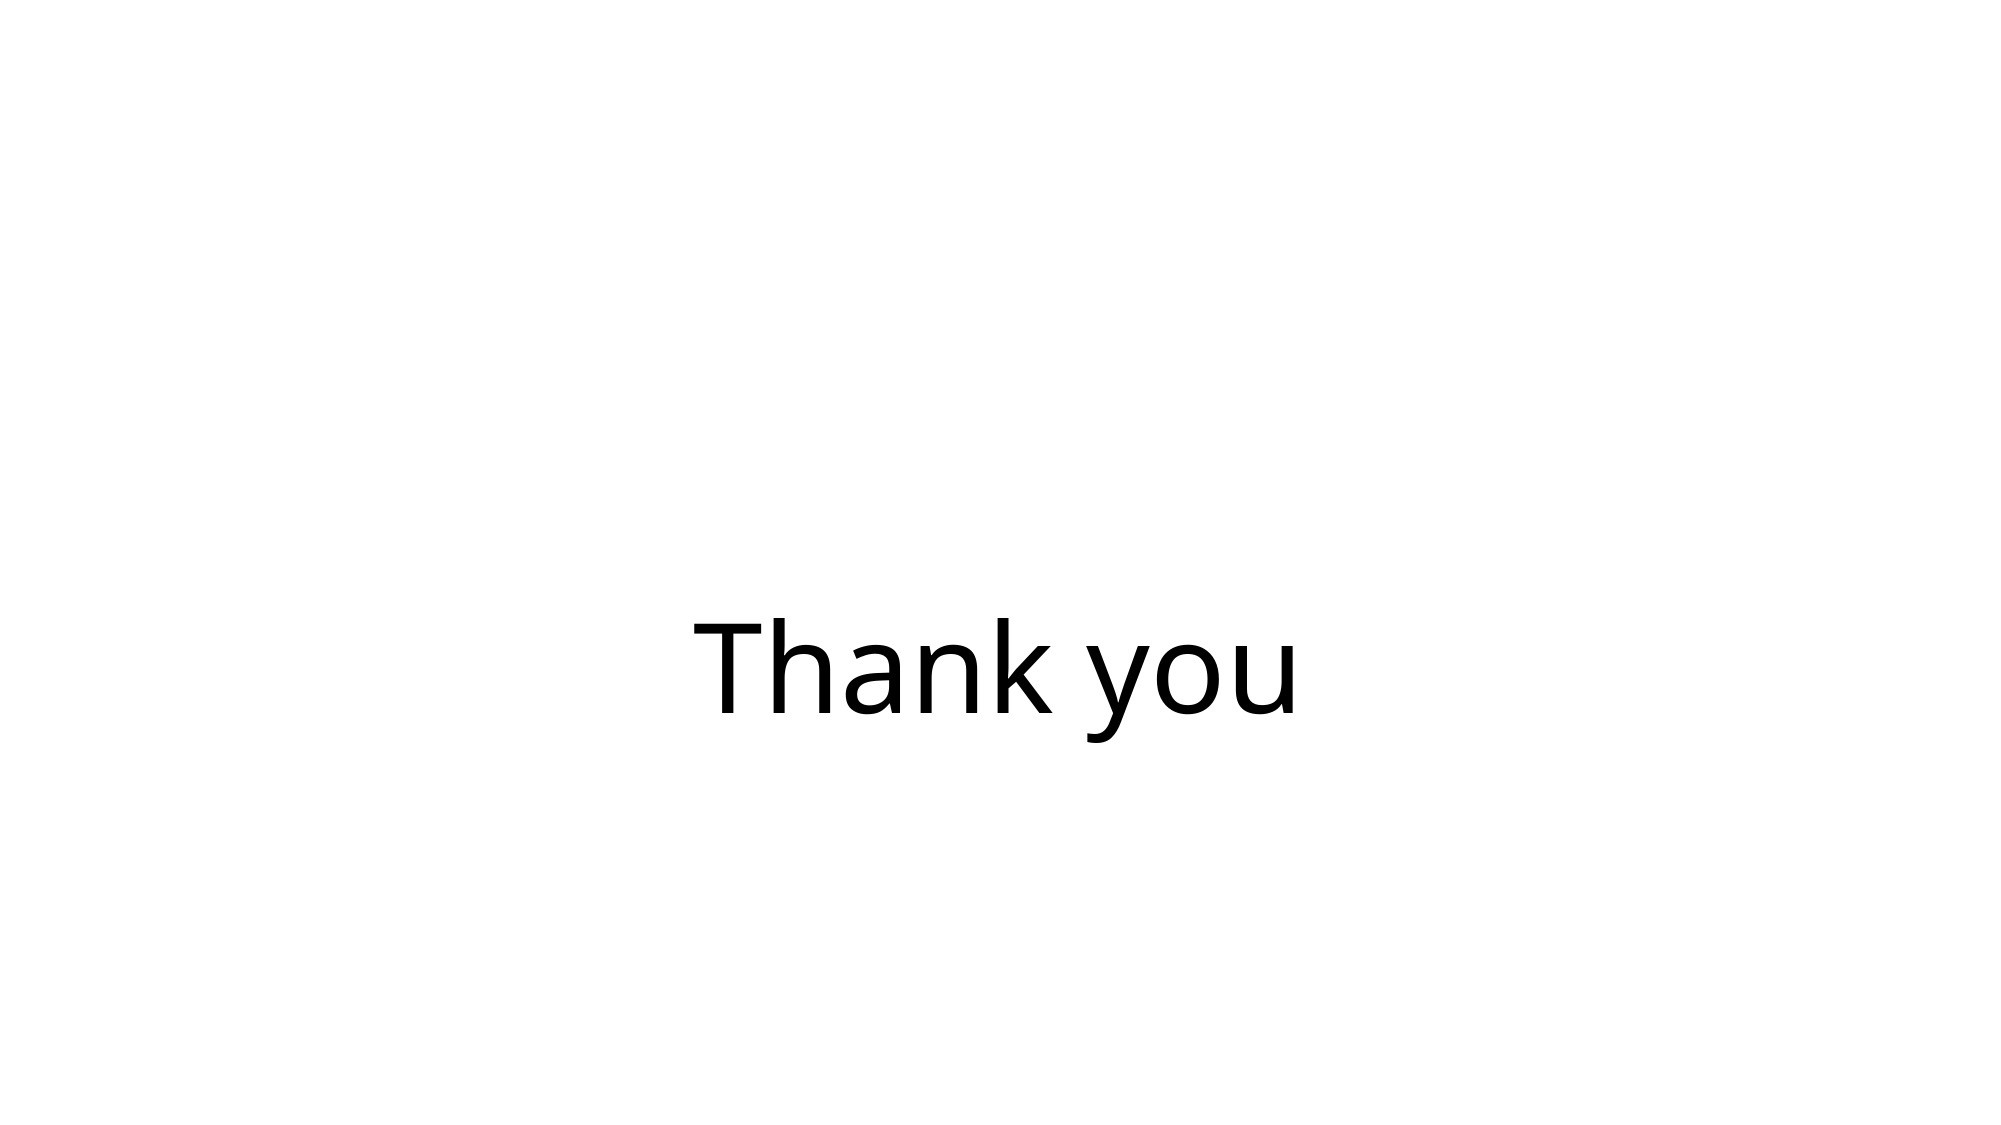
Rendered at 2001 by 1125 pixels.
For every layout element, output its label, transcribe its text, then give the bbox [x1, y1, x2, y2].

title Thank you [136, 280, 1862, 749]
